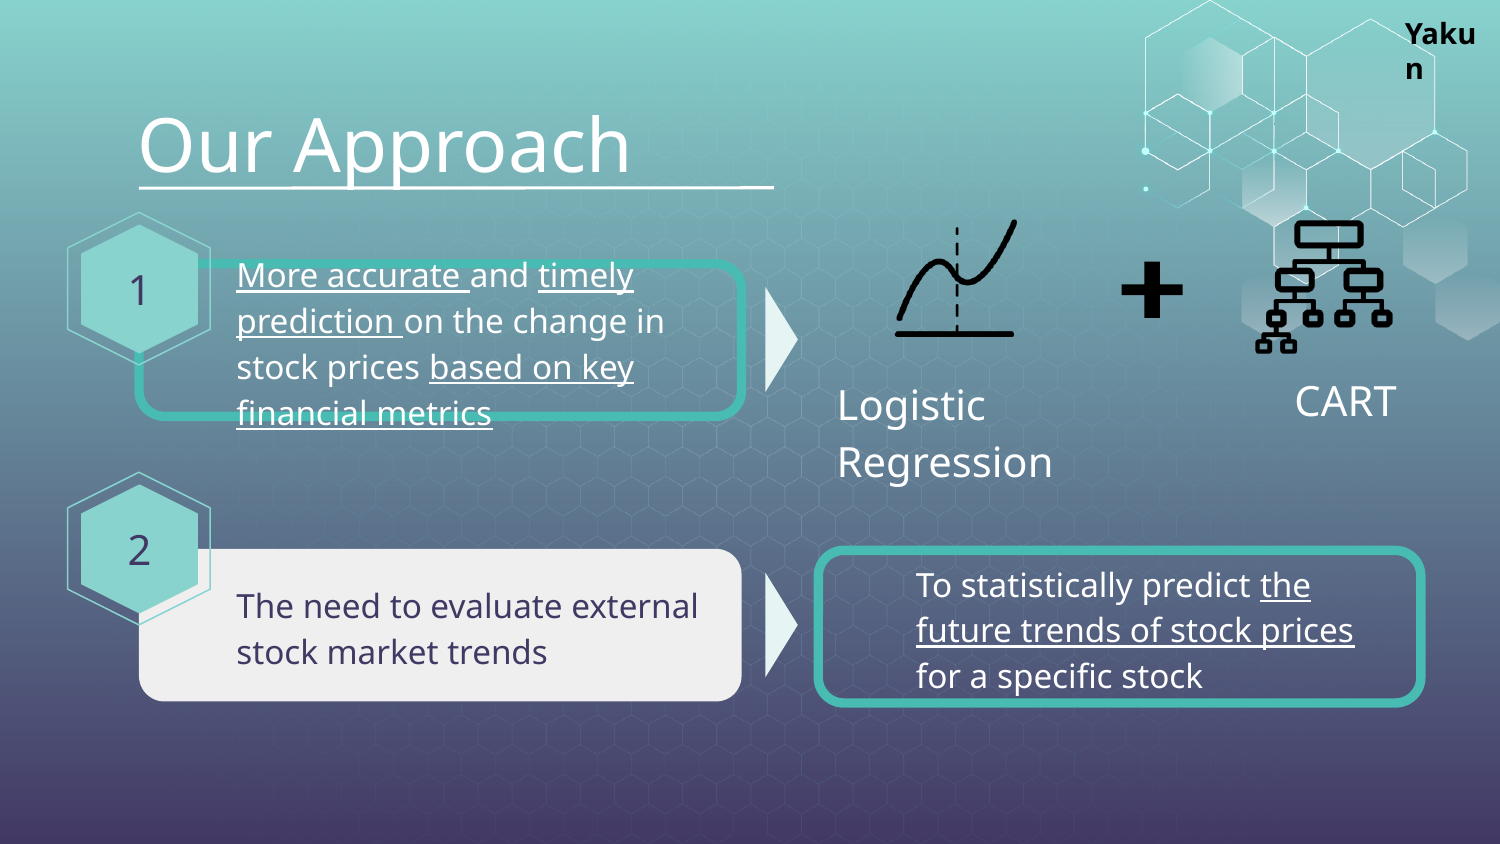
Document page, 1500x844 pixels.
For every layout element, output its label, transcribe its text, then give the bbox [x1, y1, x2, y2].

text_box Yakun [1389, 0, 1500, 68]
text_box CART [1279, 367, 1421, 433]
text_box [1121, 261, 1183, 318]
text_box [67, 212, 211, 366]
text_box [765, 287, 798, 392]
text_box To statistically predict the future trends of stock prices for a specific stock [818, 550, 1421, 703]
title Our Approach [122, 82, 1500, 193]
picture [102, 0, 1500, 844]
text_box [67, 471, 211, 626]
text_box More accurate and timely prediction on the change in stock prices based on key financial metrics [138, 263, 742, 417]
text_box The need to evaluate external stock market trends [138, 548, 742, 702]
text_box [765, 572, 798, 678]
text_box Logistic Regression [821, 356, 1169, 418]
